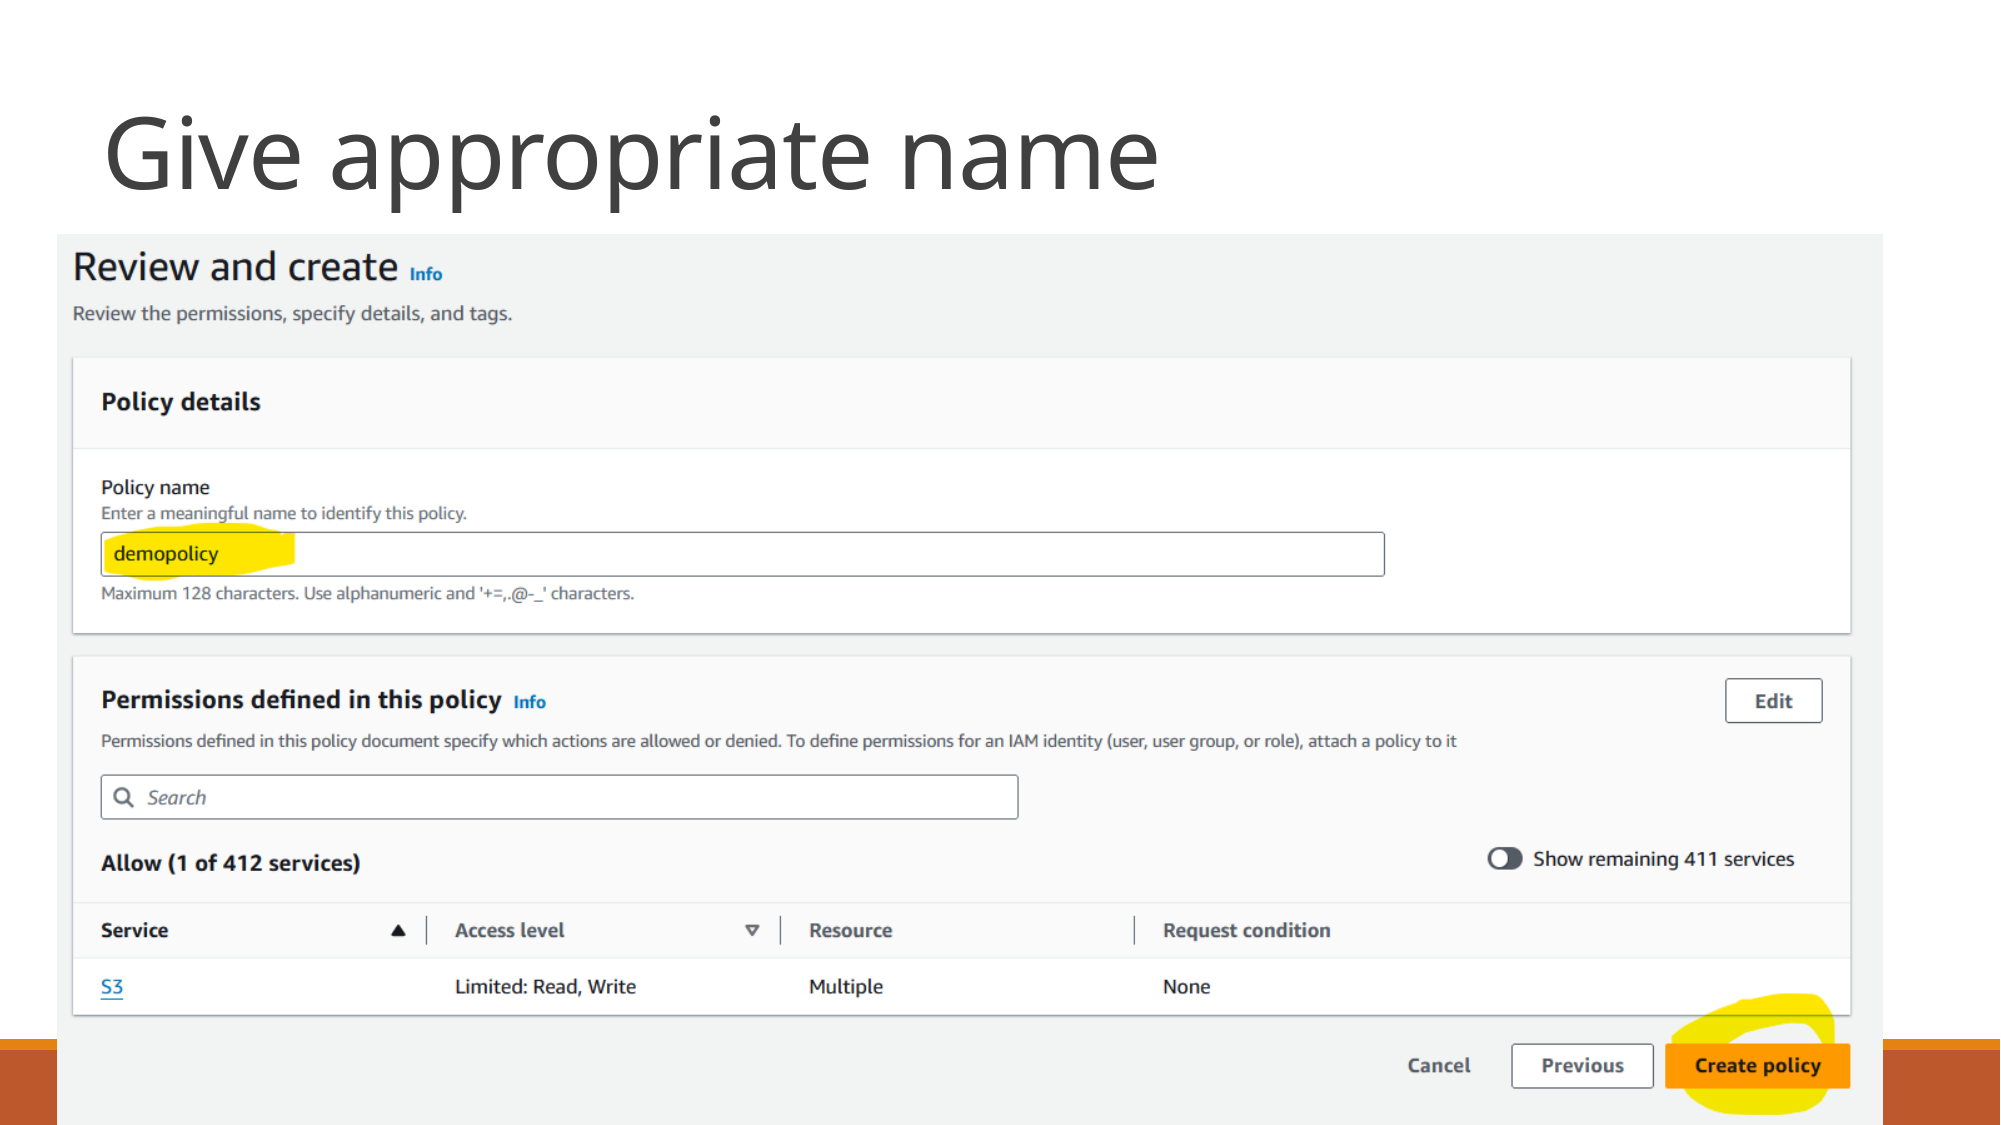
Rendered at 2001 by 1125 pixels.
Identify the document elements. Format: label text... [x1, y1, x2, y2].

title Give appropriate name [87, 0, 1813, 218]
picture [56, 234, 1883, 1125]
